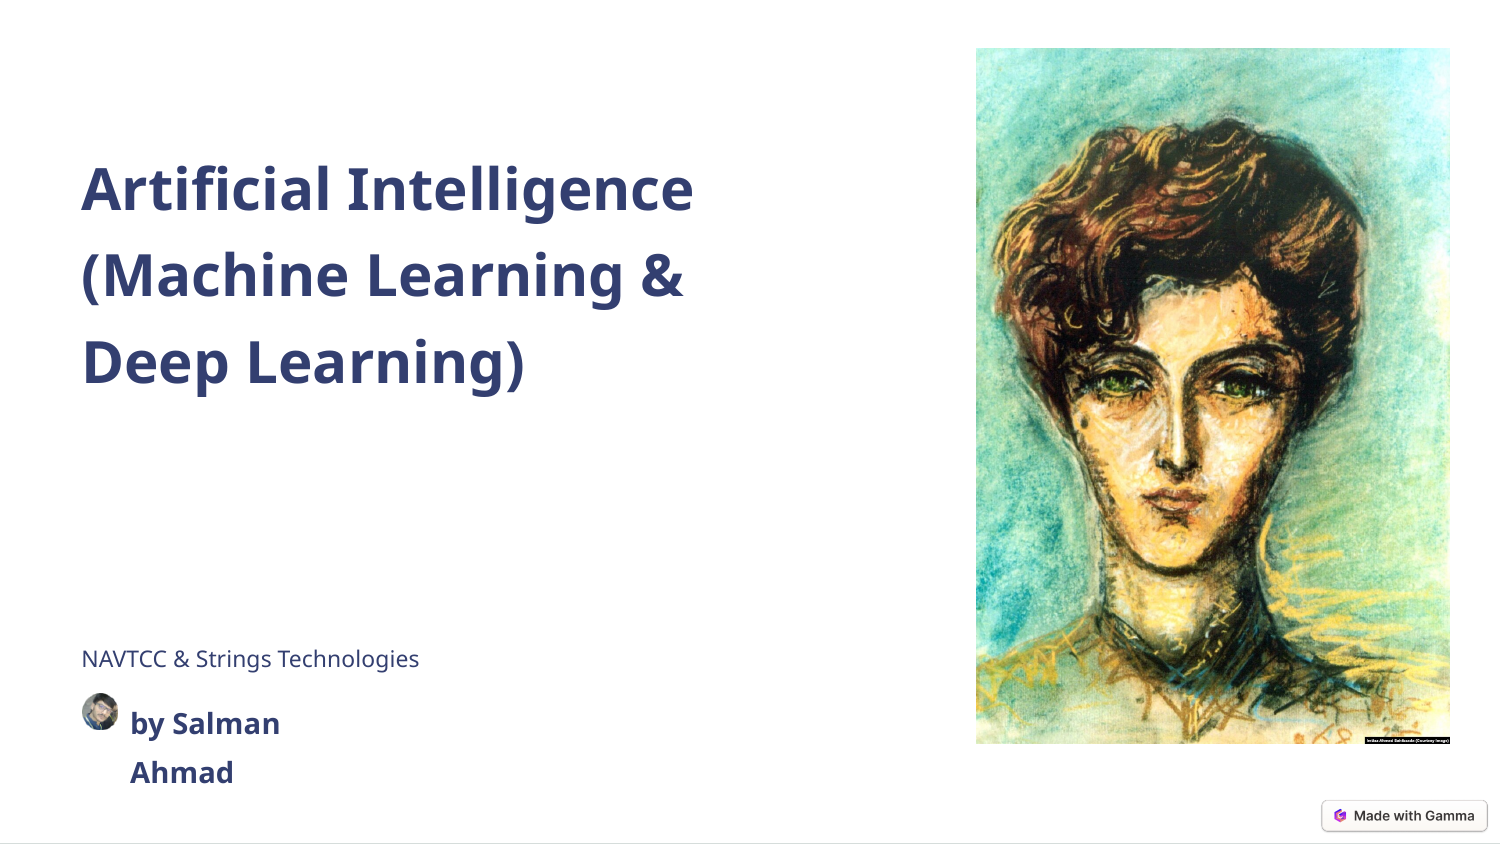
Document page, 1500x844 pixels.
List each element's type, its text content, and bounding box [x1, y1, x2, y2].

picture [81, 693, 118, 730]
text_box NAVTCC & Strings Technologies [81, 627, 971, 666]
picture [976, 47, 1450, 744]
text_box by Salman Ahmad [130, 691, 392, 732]
text_box Artificial Intelligence (Machine Learning & Deep Learning) [81, 134, 722, 571]
picture [1316, 794, 1493, 837]
